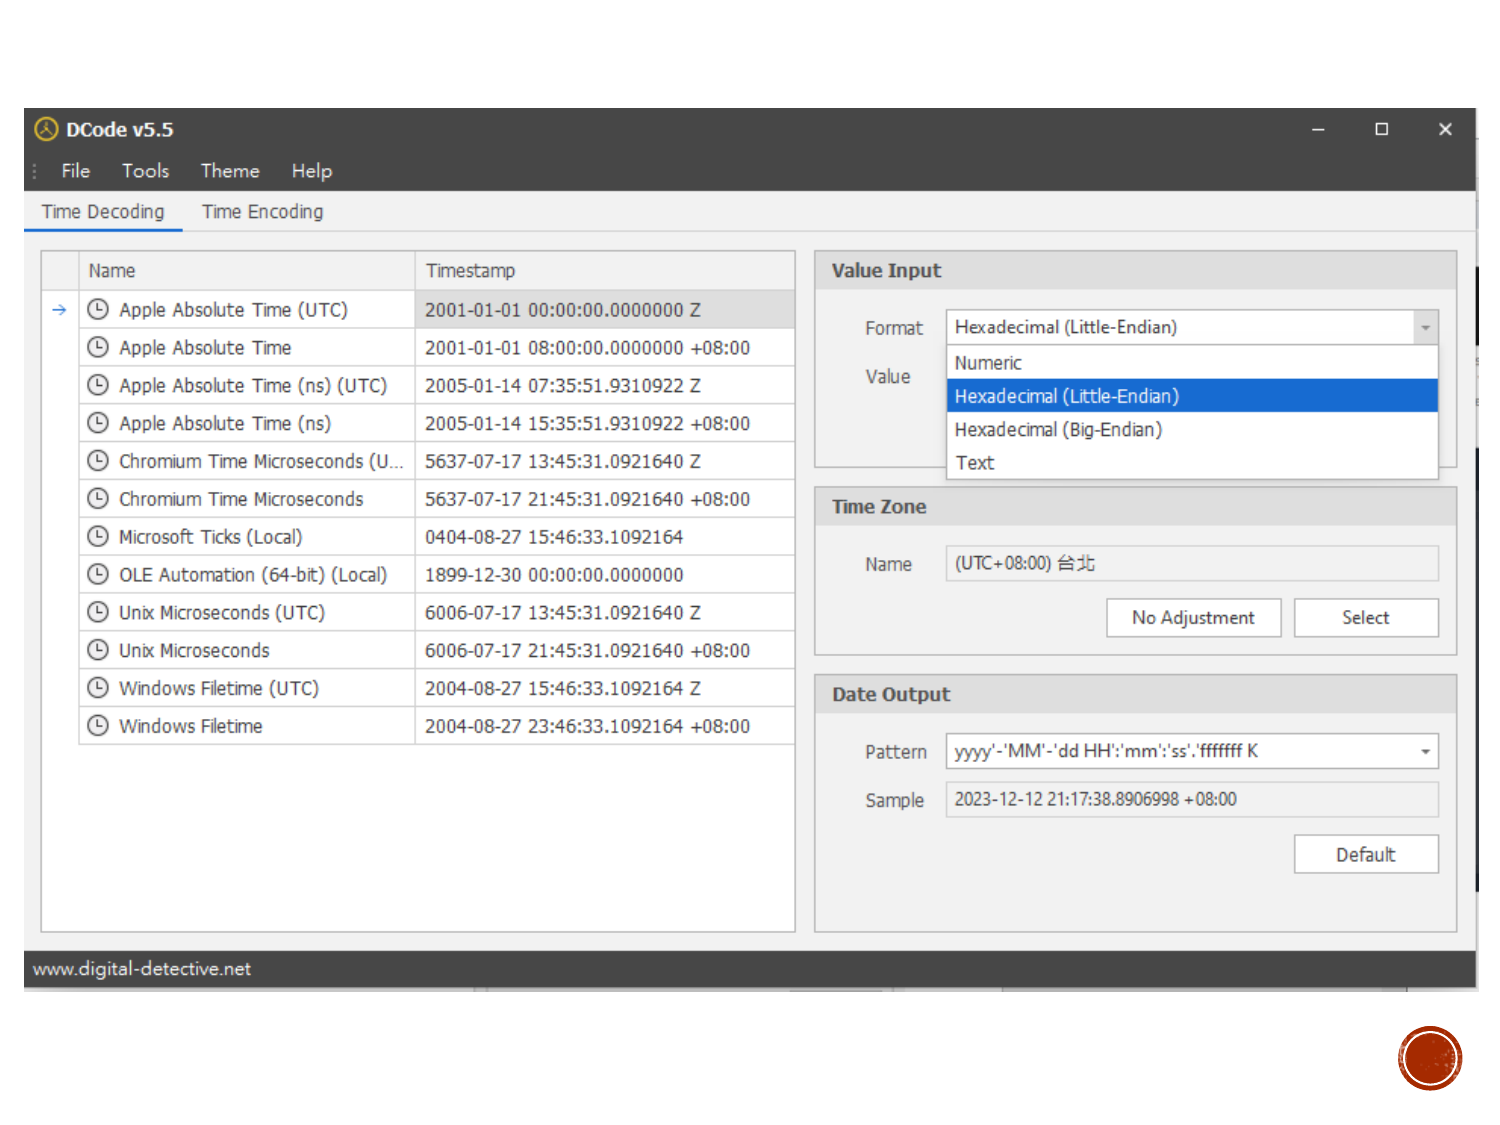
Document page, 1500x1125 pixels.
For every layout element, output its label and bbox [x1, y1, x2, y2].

picture [24, 108, 1479, 992]
